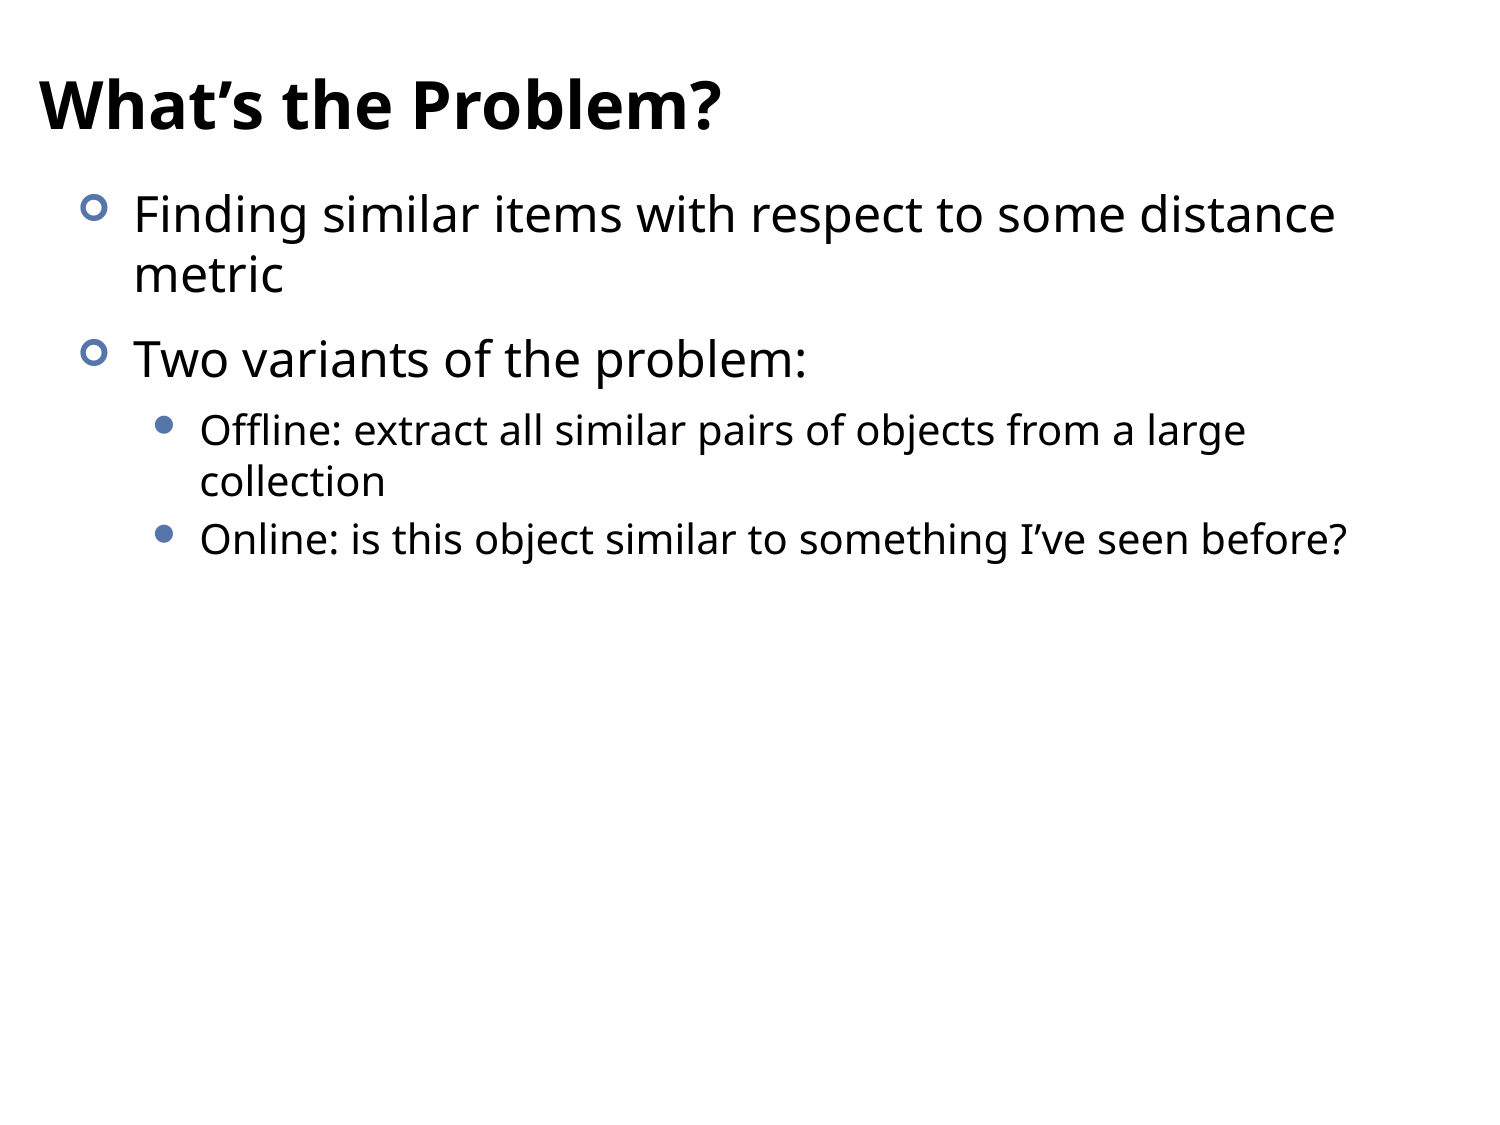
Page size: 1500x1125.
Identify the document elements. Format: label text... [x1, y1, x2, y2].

list Finding similar items with respect to some distance metric Two variants of the problem: Offline: extract all similar pairs of objects from a large collection Online: is this object similar to something I’ve seen before? [62, 174, 1451, 1013]
title What’s the Problem? [24, 18, 1451, 188]
